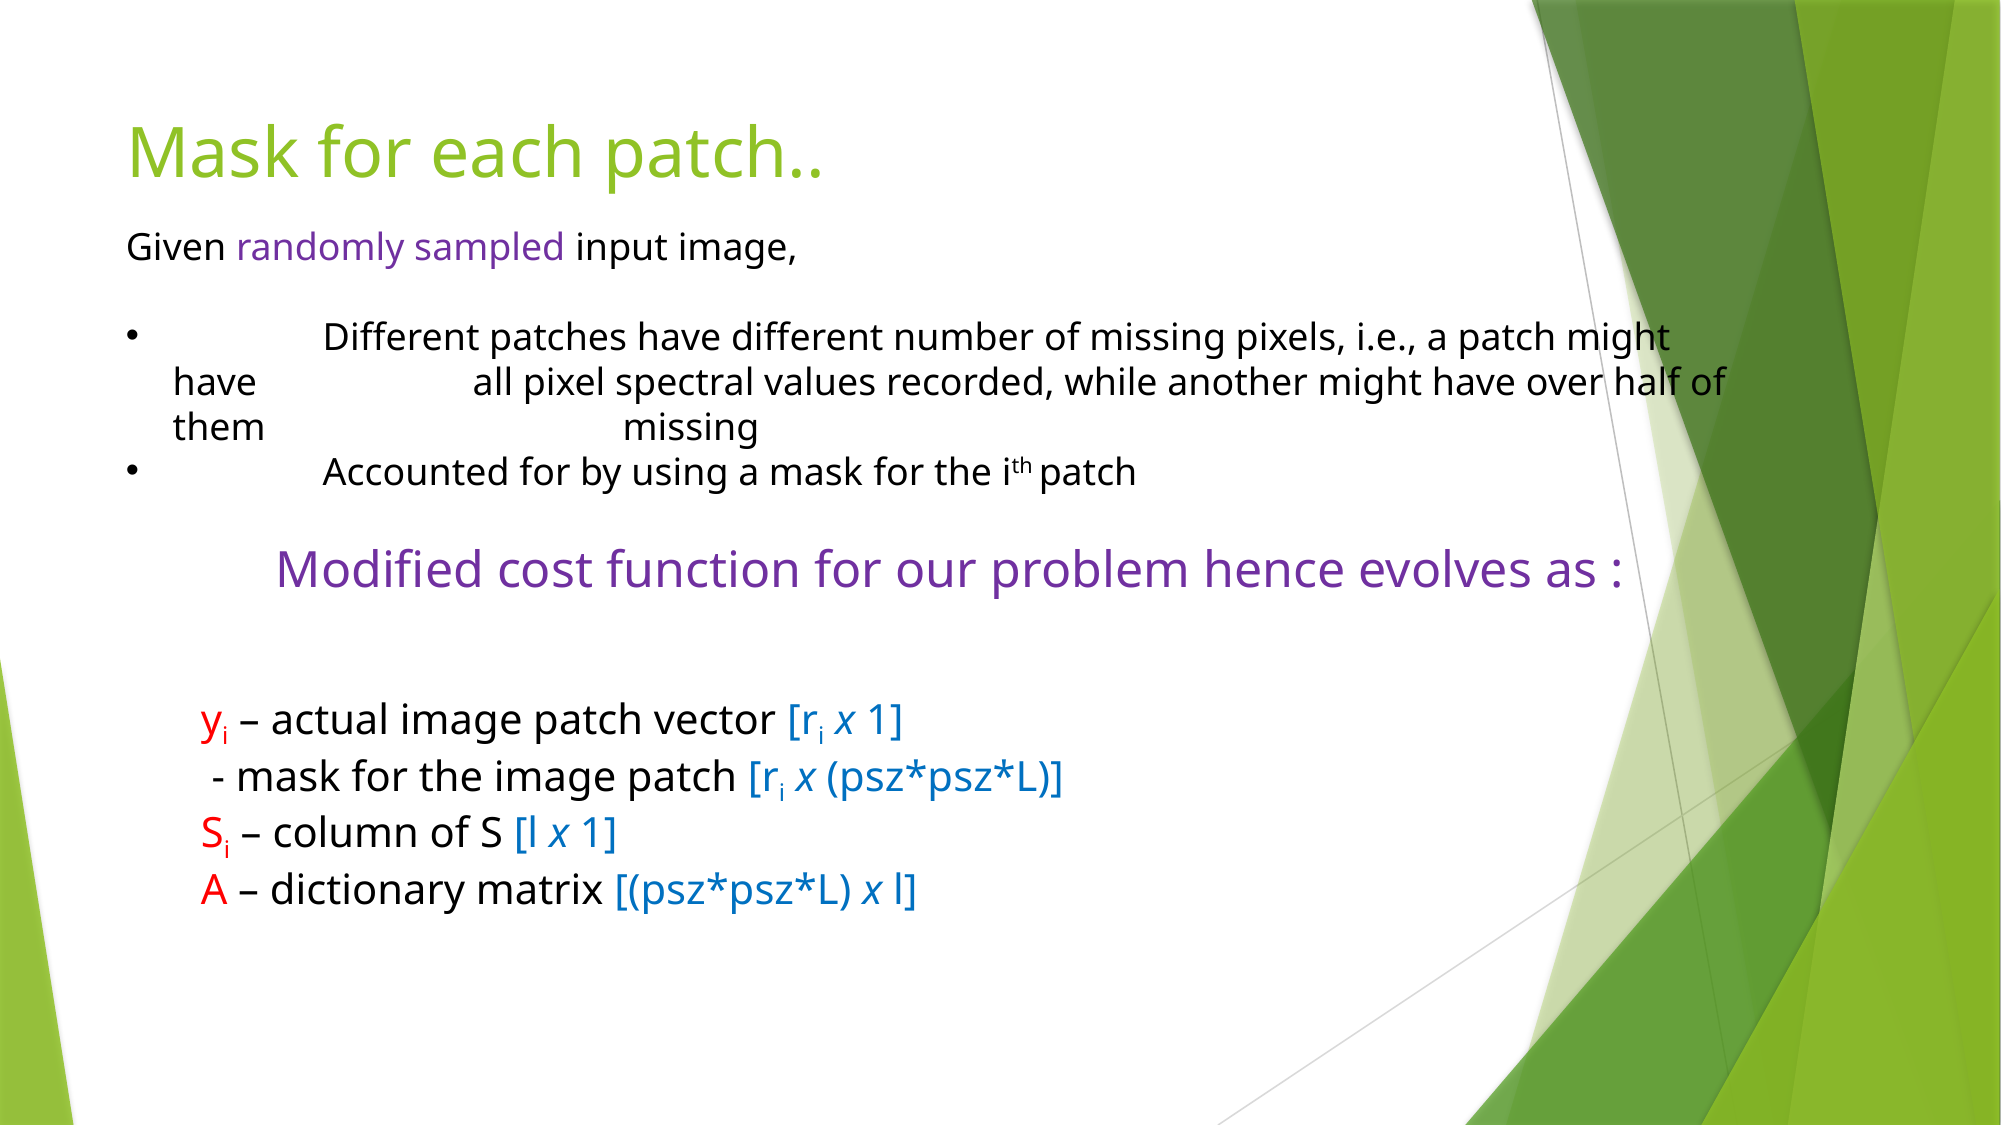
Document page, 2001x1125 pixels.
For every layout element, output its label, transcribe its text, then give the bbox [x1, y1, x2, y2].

title Mask for each patch.. [111, 99, 1522, 200]
